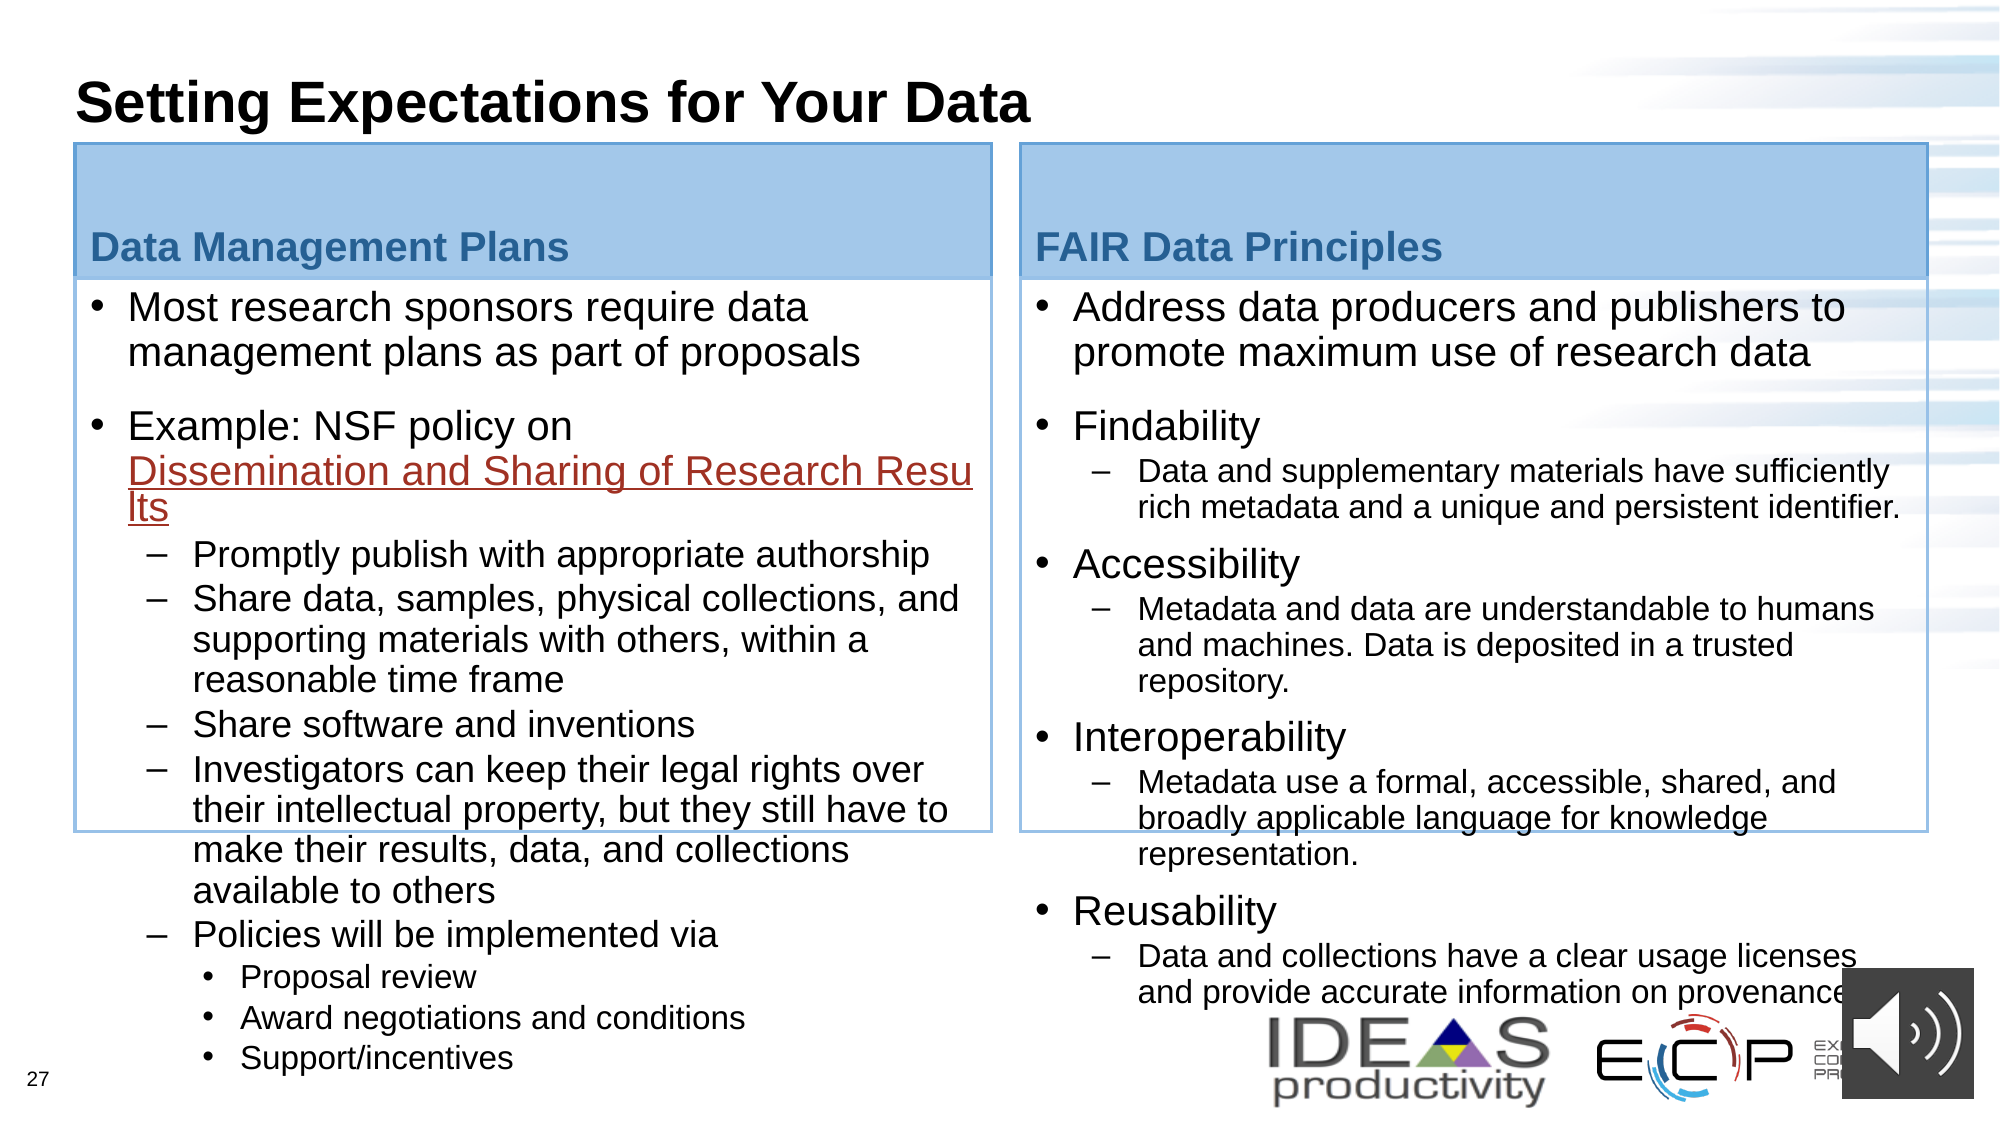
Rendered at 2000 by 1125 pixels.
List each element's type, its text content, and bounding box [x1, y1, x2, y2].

list Address data producers and publishers to promote maximum use of research data Findability Data and supplementary materials have sufficiently rich metadata and a unique and persistent identifier. Accessibility Metadata and data are understandable to humans and machines. Data is deposited in a trusted repository. Interoperability Metadata use a formal, accessible, shared, and broadly applicable language for knowledge representation. Reusability Data and collections have a clear usage licenses and provide accurate information on provenance. [1019, 276, 1929, 833]
list FAIR Data Principles [1019, 142, 1929, 276]
title Setting Expectations for Your Data [59, 67, 1927, 218]
picture [1597, 966, 1975, 1102]
list Most research sponsors require data management plans as part of proposals Example: NSF policy on Dissemination and Sharing of Research Results Promptly publish with appropriate authorship Share data, samples, physical collections, and supporting materials with others, within a reasonable time frame Share software and inventions Investigators can keep their legal rights over their intellectual property, but they still have to make their results, data, and collections available to others Policies will be implemented via Proposal review Award negotiations and conditions Support/incentives [73, 276, 993, 833]
picture [1257, 1009, 1560, 1115]
picture [1531, 0, 2000, 669]
list Data Management Plans [73, 142, 993, 276]
